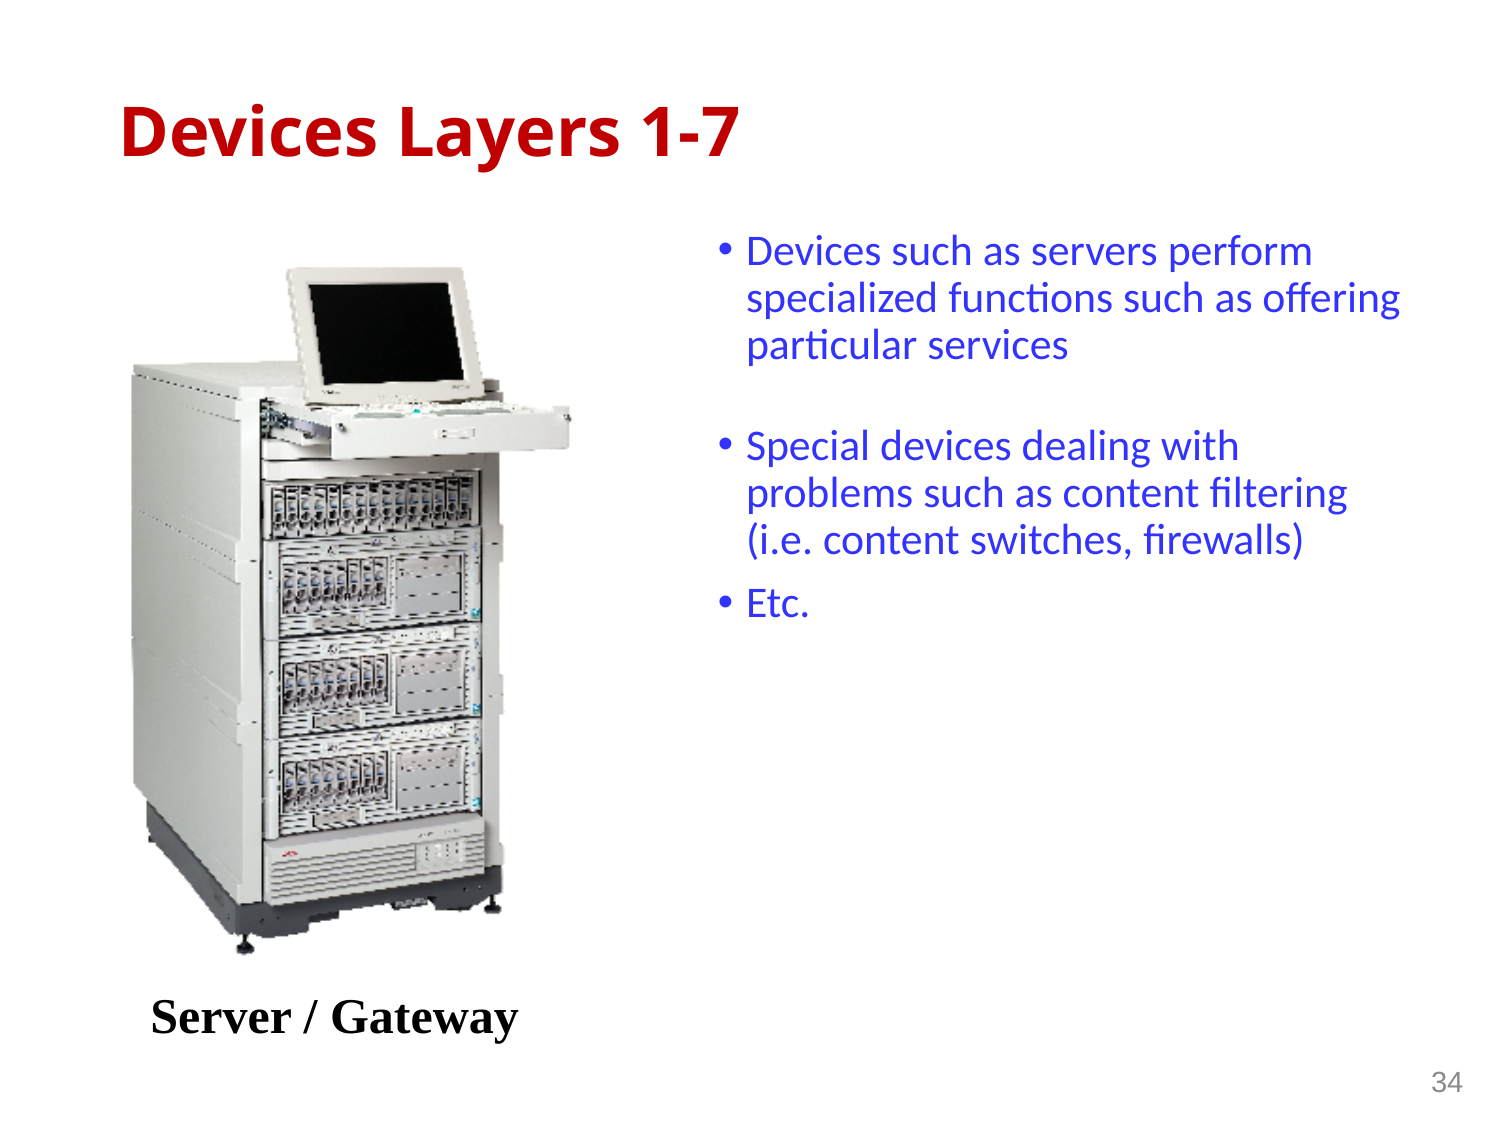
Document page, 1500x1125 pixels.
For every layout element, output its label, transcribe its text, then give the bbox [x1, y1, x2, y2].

picture [64, 207, 613, 973]
title Devices Layers 1-7 [103, 59, 1397, 208]
list Devices such as servers perform specialized functions such as offering particular services Special devices dealing with problems such as content filtering (i.e. content switches, firewalls) Etc. [702, 219, 1425, 1024]
slide_number 34 [1399, 1051, 1479, 1112]
text_box Server / Gateway [135, 976, 549, 1051]
